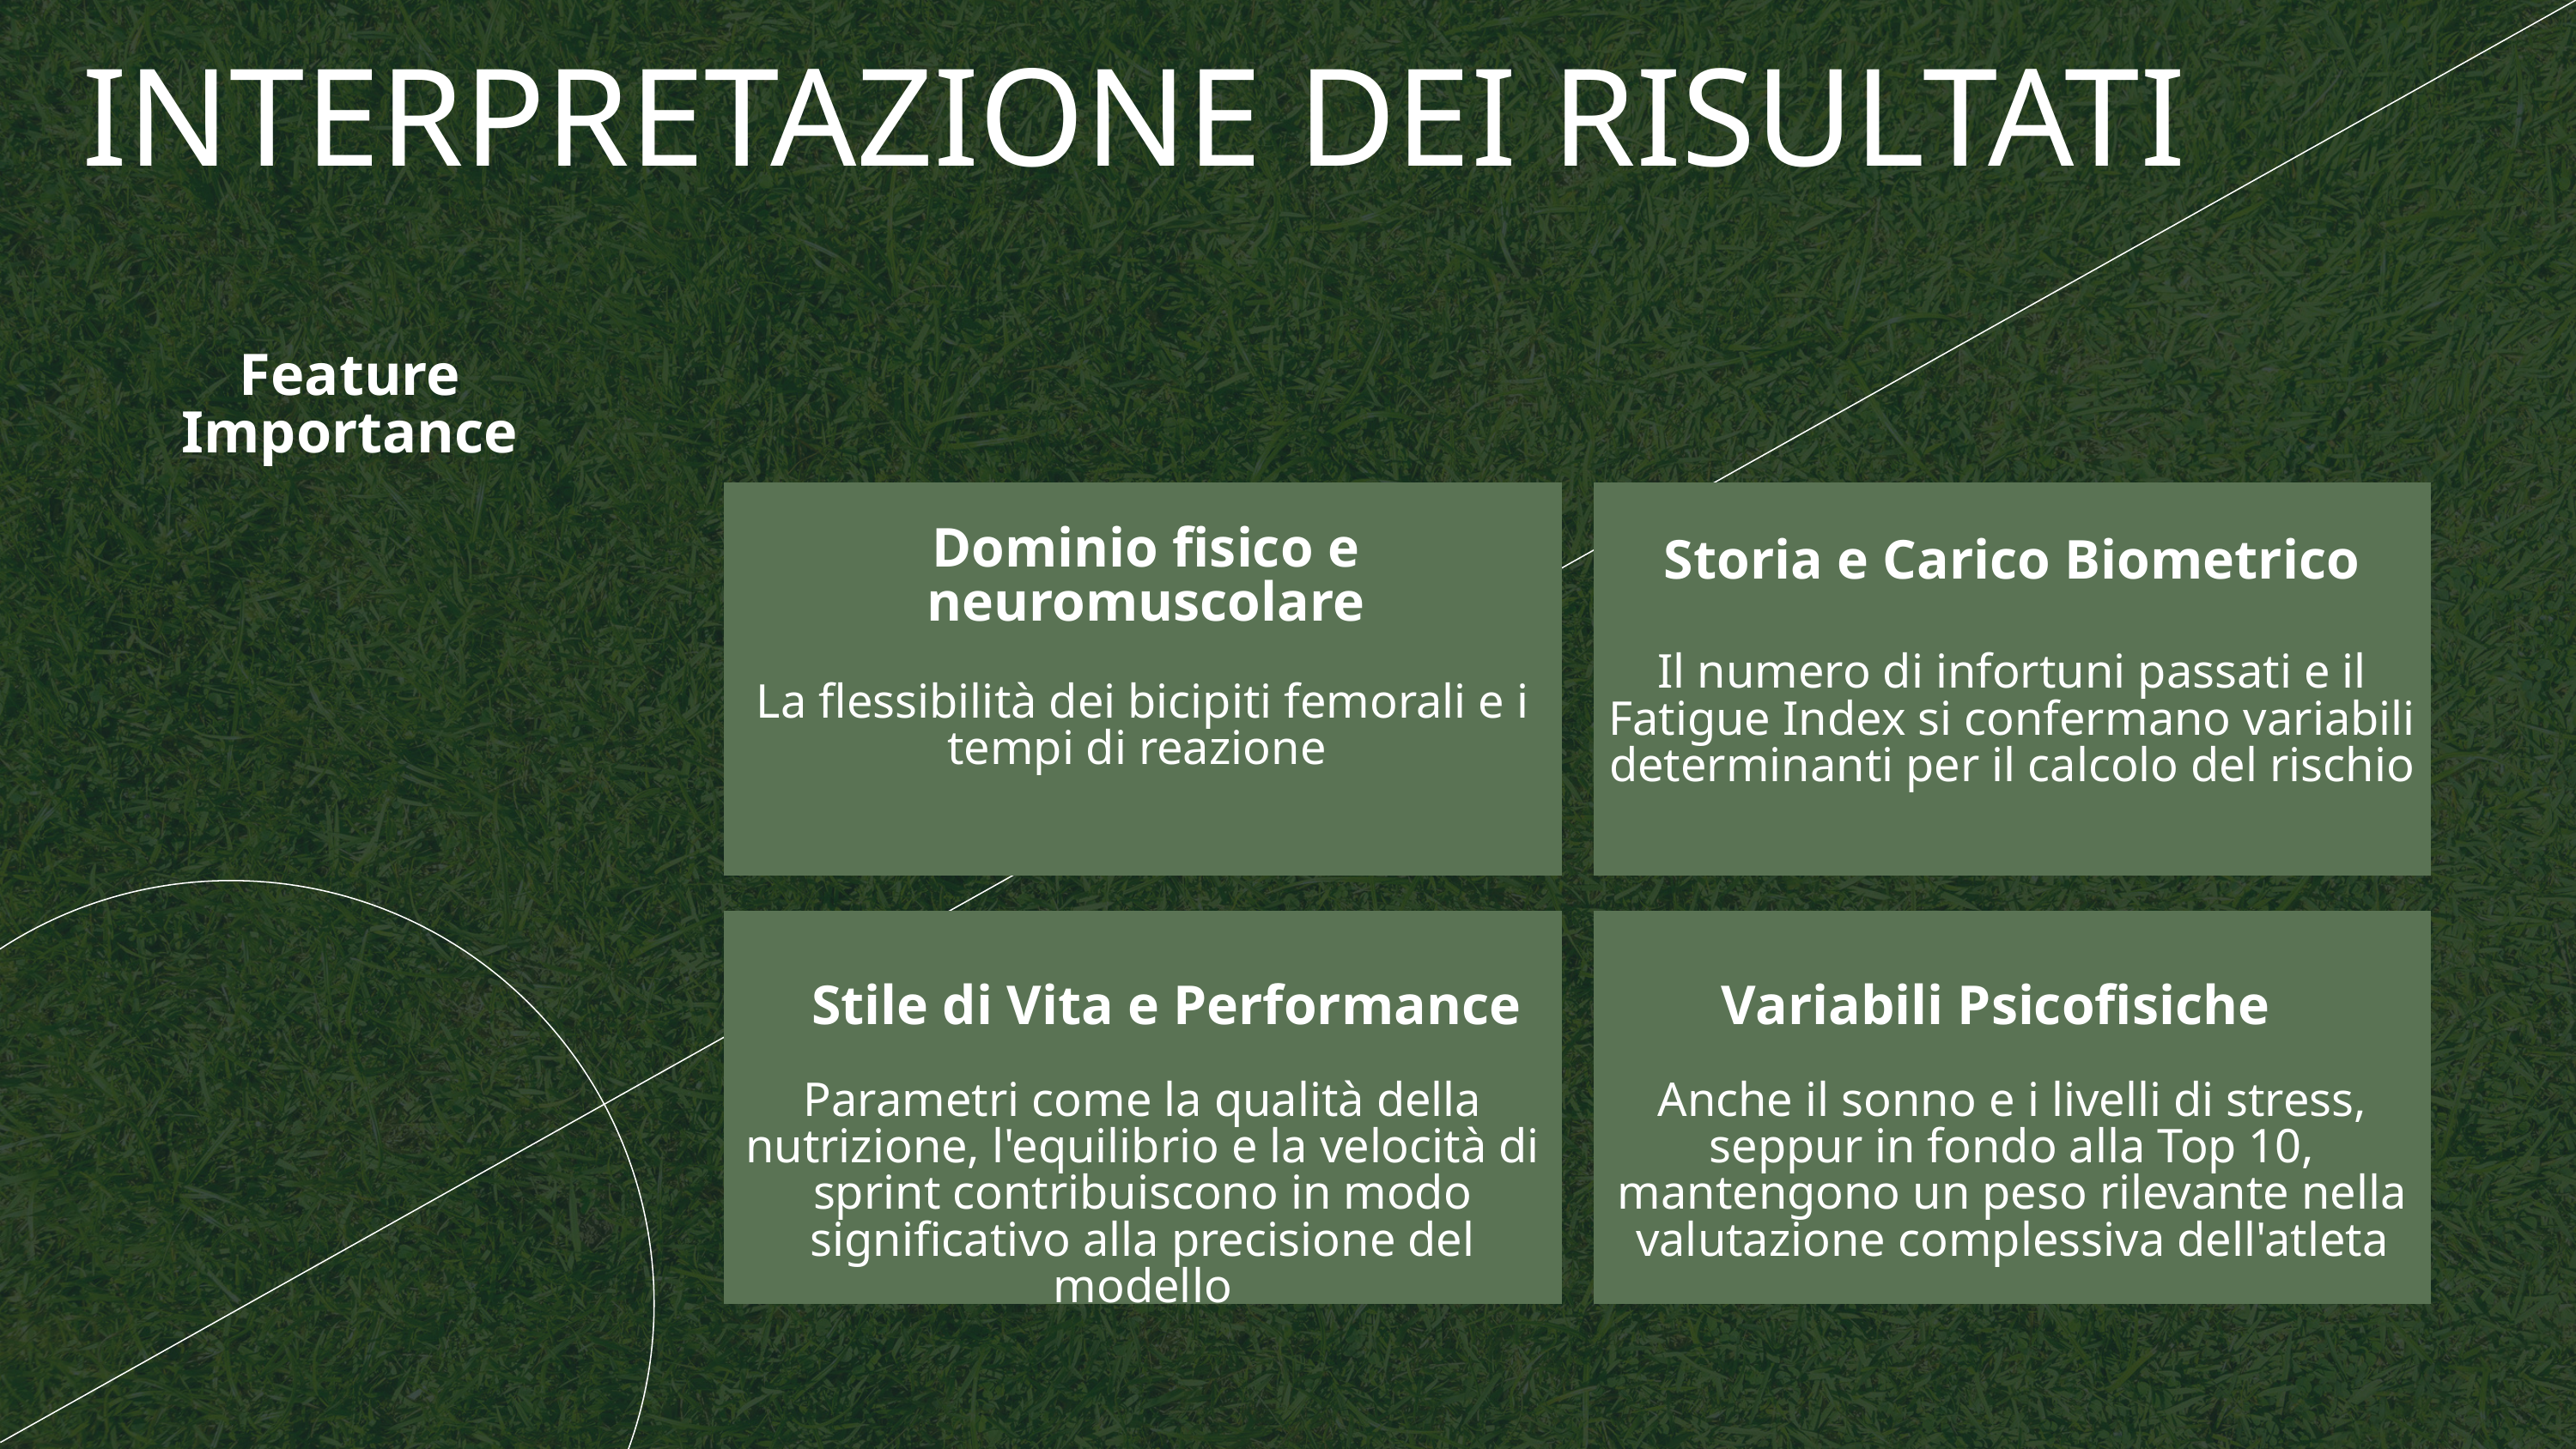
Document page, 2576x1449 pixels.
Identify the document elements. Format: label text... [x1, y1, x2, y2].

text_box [1593, 482, 2432, 876]
text_box Feature Importance [82, 349, 619, 464]
text_box INTERPRETAZIONE DEI RISULTATI [82, 76, 2391, 194]
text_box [0, 880, 654, 1449]
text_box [723, 482, 1562, 876]
text_box [0, 0, 2576, 1449]
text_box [723, 910, 1562, 1304]
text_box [1593, 910, 2432, 1304]
